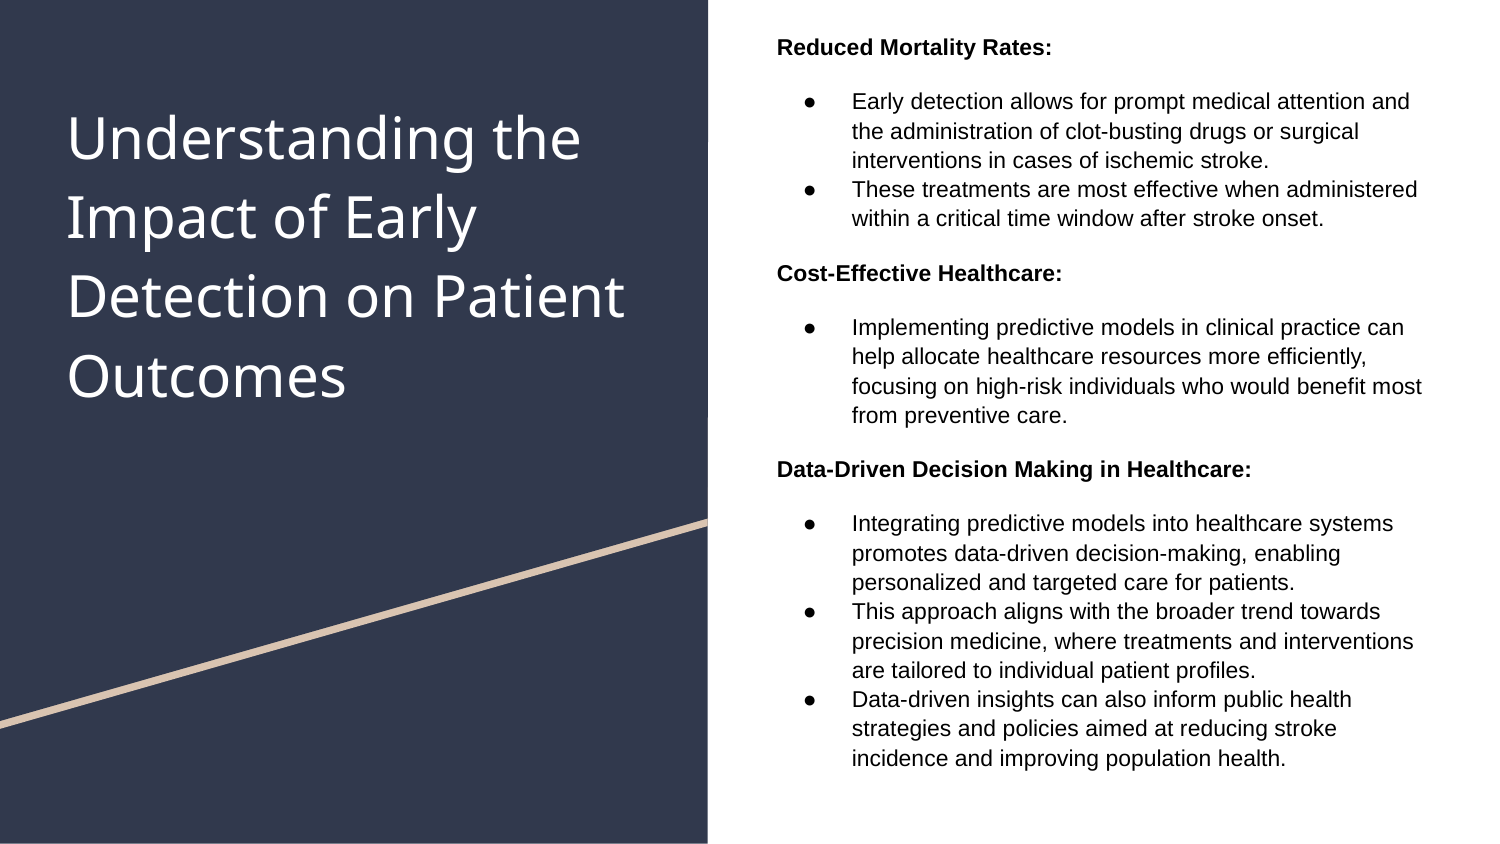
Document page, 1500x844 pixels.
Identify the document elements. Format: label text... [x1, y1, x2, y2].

title Understanding the Impact of Early Detection on Patient Outcomes [51, 82, 660, 494]
list Reduced Mortality Rates: Early detection allows for prompt medical attention and the administration of clot-busting drugs or surgical interventions in cases of ischemic stroke. These treatments are most effective when administered within a critical time window after stroke onset. Cost-Effective Healthcare: Implementing predictive models in clinical practice can help allocate healthcare resources more efficiently, focusing on high-risk individuals who would benefit most from preventive care. Data-Driven Decision Making in Healthcare: Integrating predictive models into healthcare systems promotes data-driven decision-making, enabling personalized and targeted care for patients. This approach aligns with the broader trend towards precision medicine, where treatments and interventions are tailored to individual patient profiles. Data-driven insights can also inform public health strategies and policies aimed at reducing stroke incidence and improving population health. [761, 16, 1446, 810]
